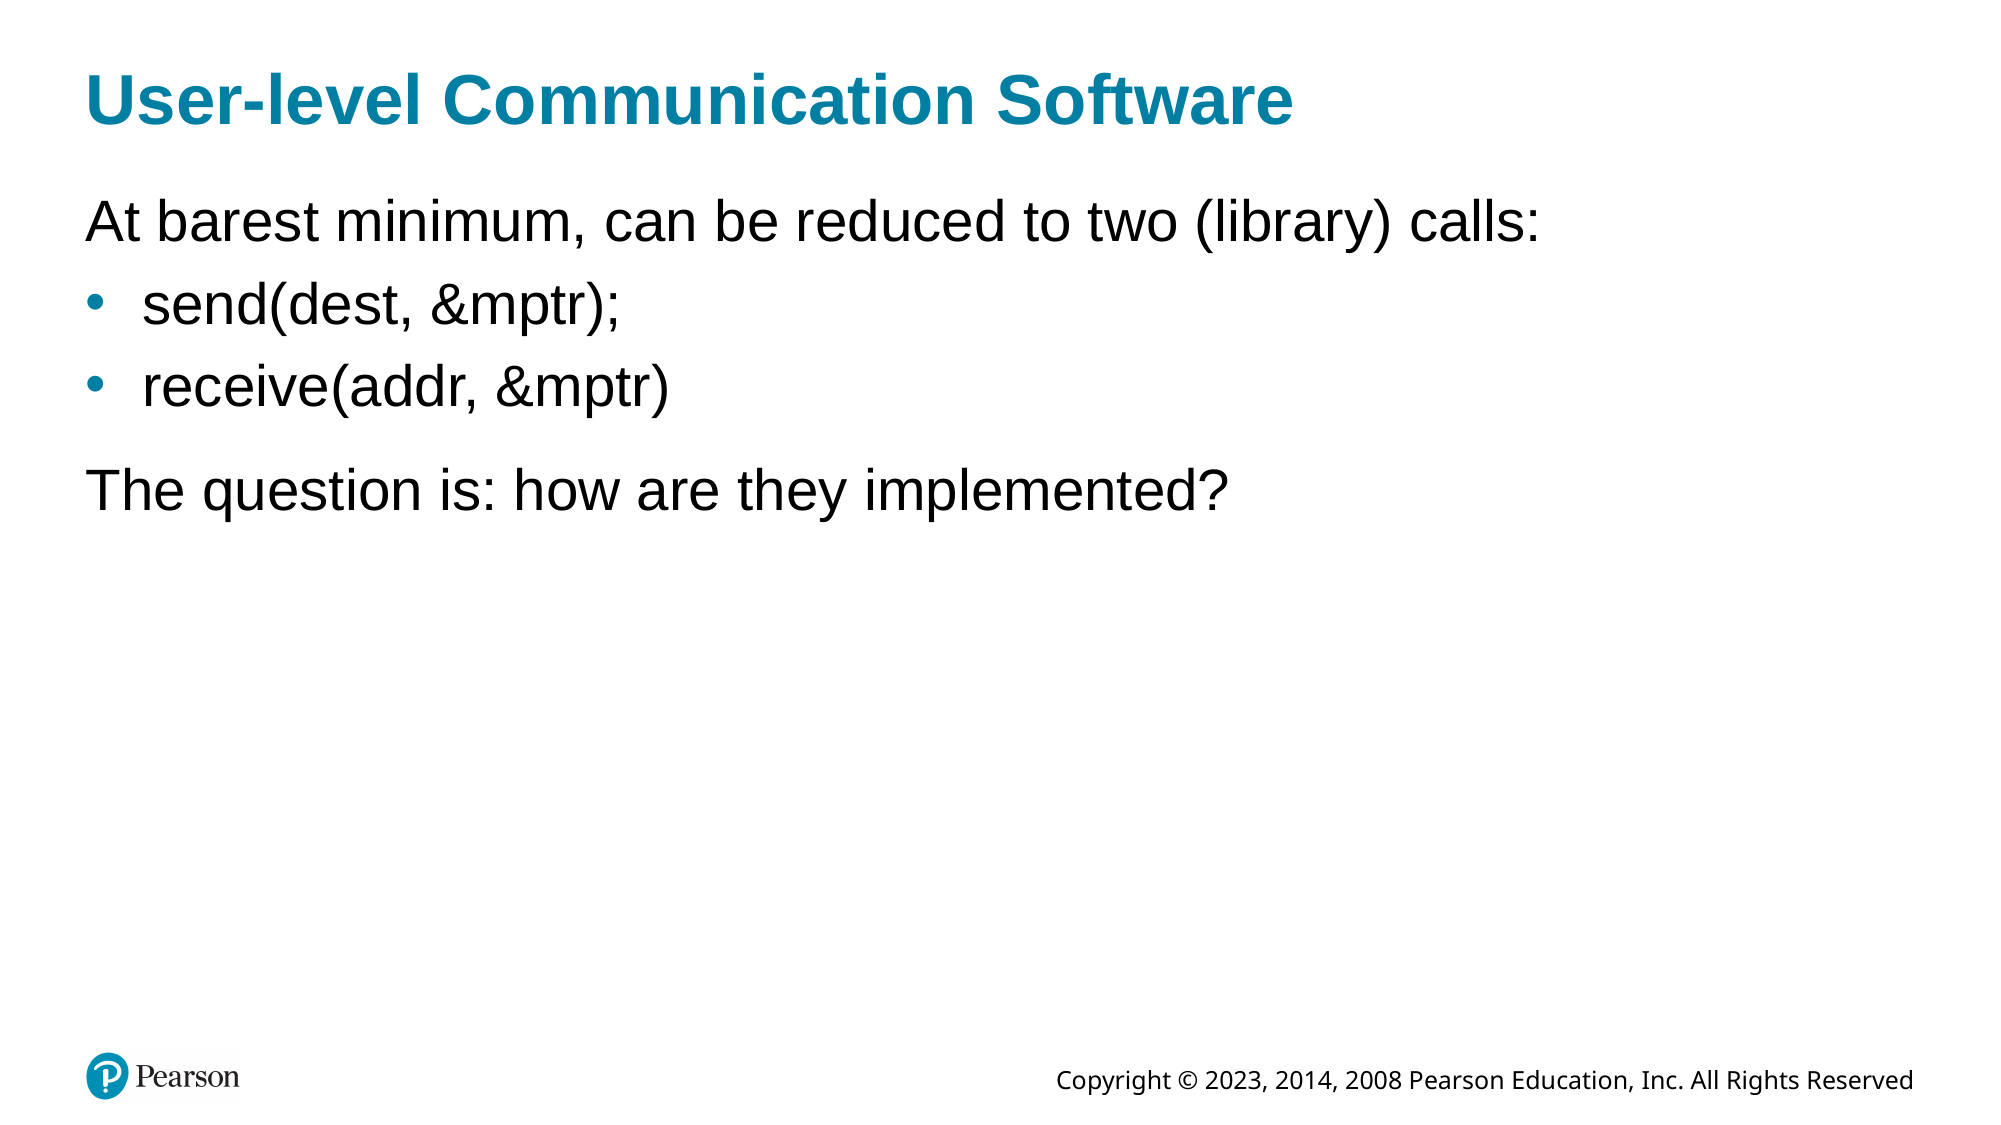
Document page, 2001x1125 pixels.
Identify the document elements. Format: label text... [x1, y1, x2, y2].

picture [85, 1051, 241, 1101]
list At barest minimum, can be reduced to two (library) calls: send(dest, &mptr); receive(addr, &mptr) [85, 0, 1916, 165]
list The question is: how are they implemented? [85, 165, 1916, 809]
